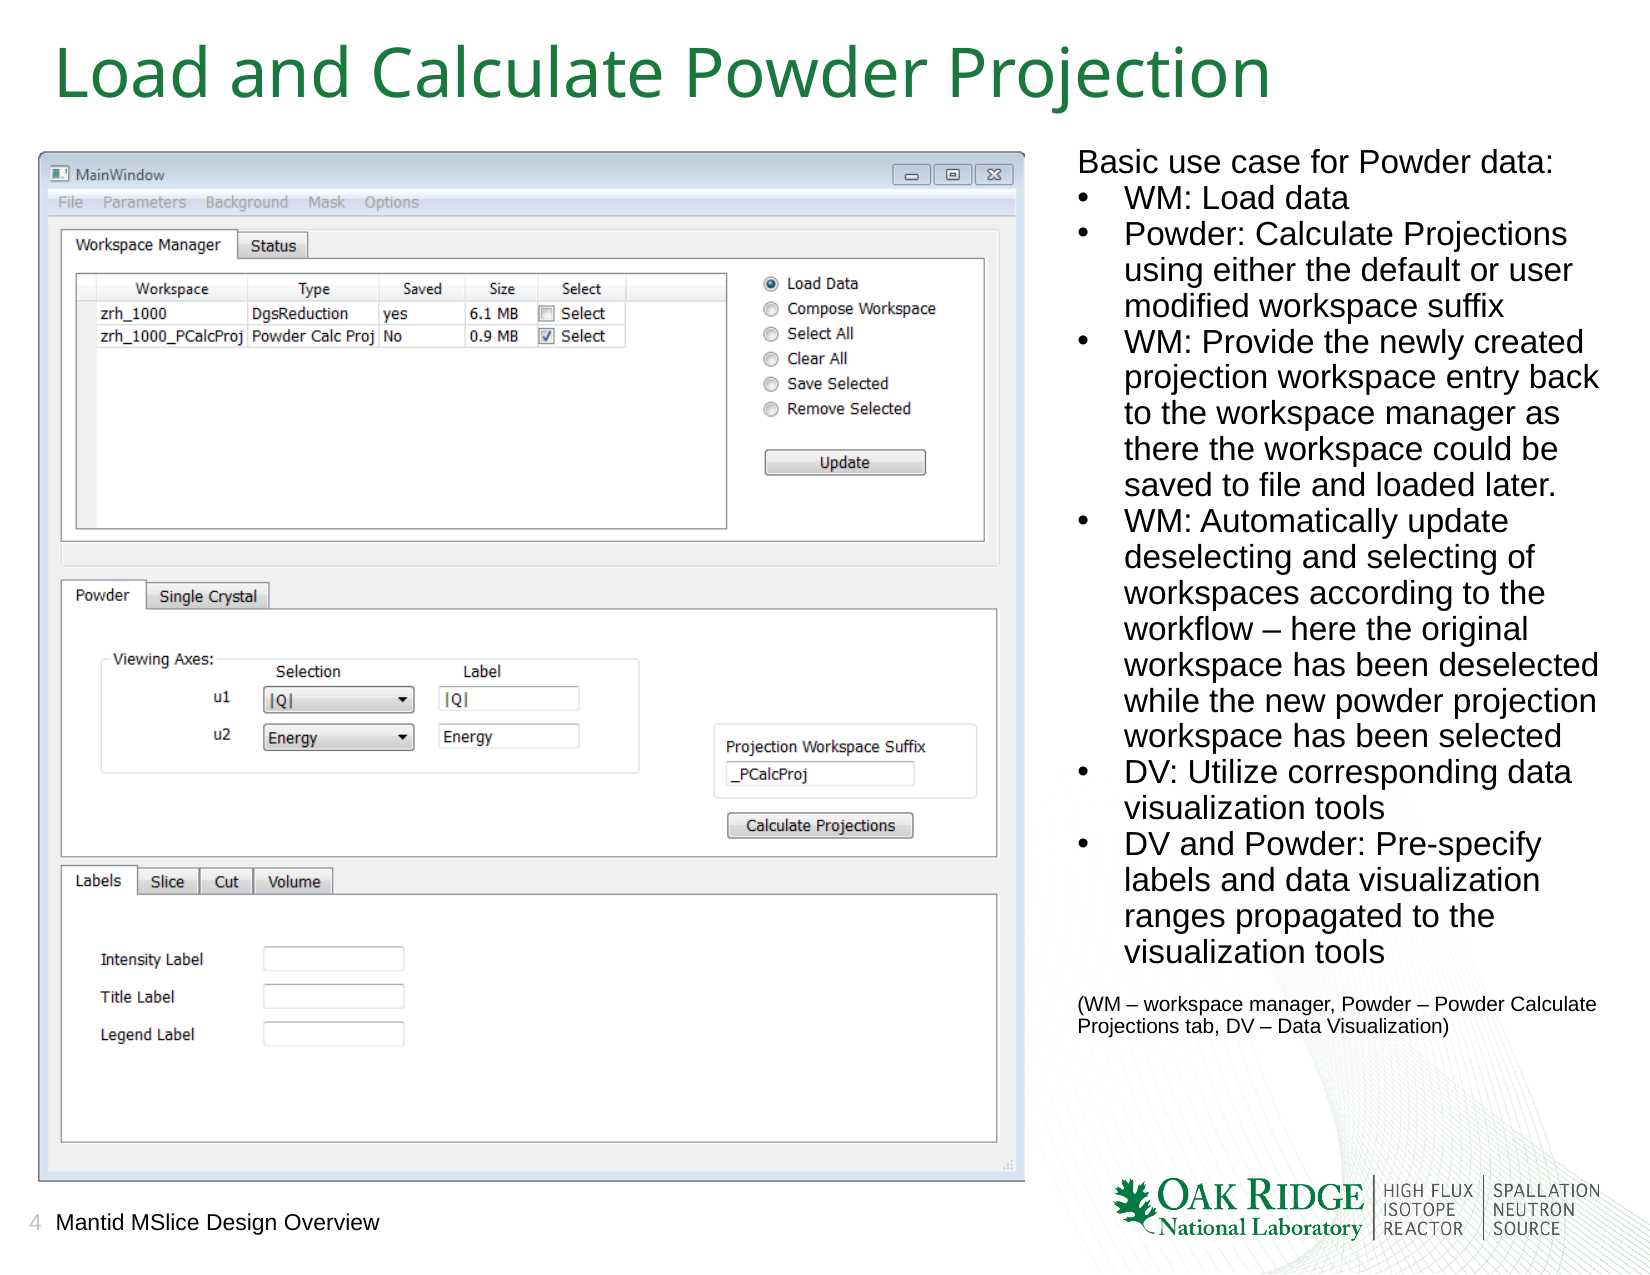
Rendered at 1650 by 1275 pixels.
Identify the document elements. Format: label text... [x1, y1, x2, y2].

picture [0, 0, 1650, 1275]
title Load and Calculate Powder Projection [36, 32, 1594, 124]
text_box Basic use case for Powder data: WM: Load data Powder: Calculate Projections using either the default or user modified workspace suffix WM: Provide the newly created projection workspace entry back to the workspace manager as there the workspace could be saved to file and loaded later. WM: Automatically update deselecting and selecting of workspaces according to the workflow – here the original workspace has been deselected while the new powder projection workspace has been selected DV: Utilize corresponding data visualization tools DV and Powder: Pre-specify labels and data visualization ranges propagated to the visualization tools (WM – workspace manager, Powder – Powder Calculate Projections tab, DV – Data Visualization) [1062, 137, 1625, 1046]
